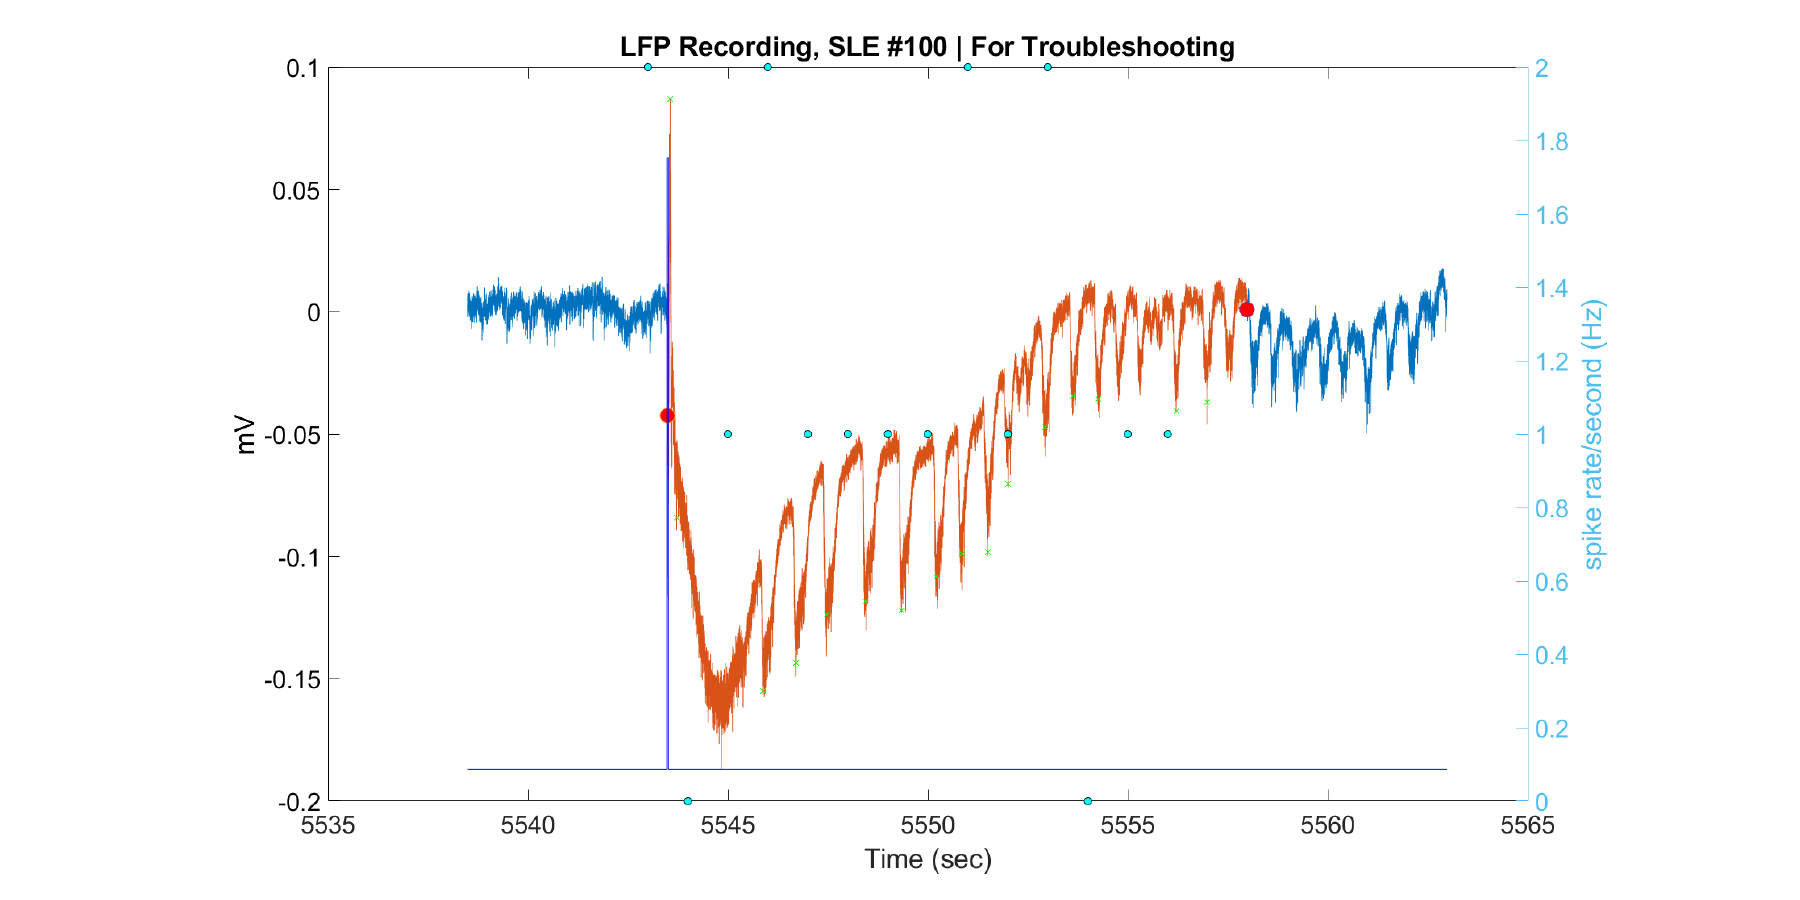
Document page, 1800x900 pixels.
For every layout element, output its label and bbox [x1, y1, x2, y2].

picture [126, 0, 1674, 900]
